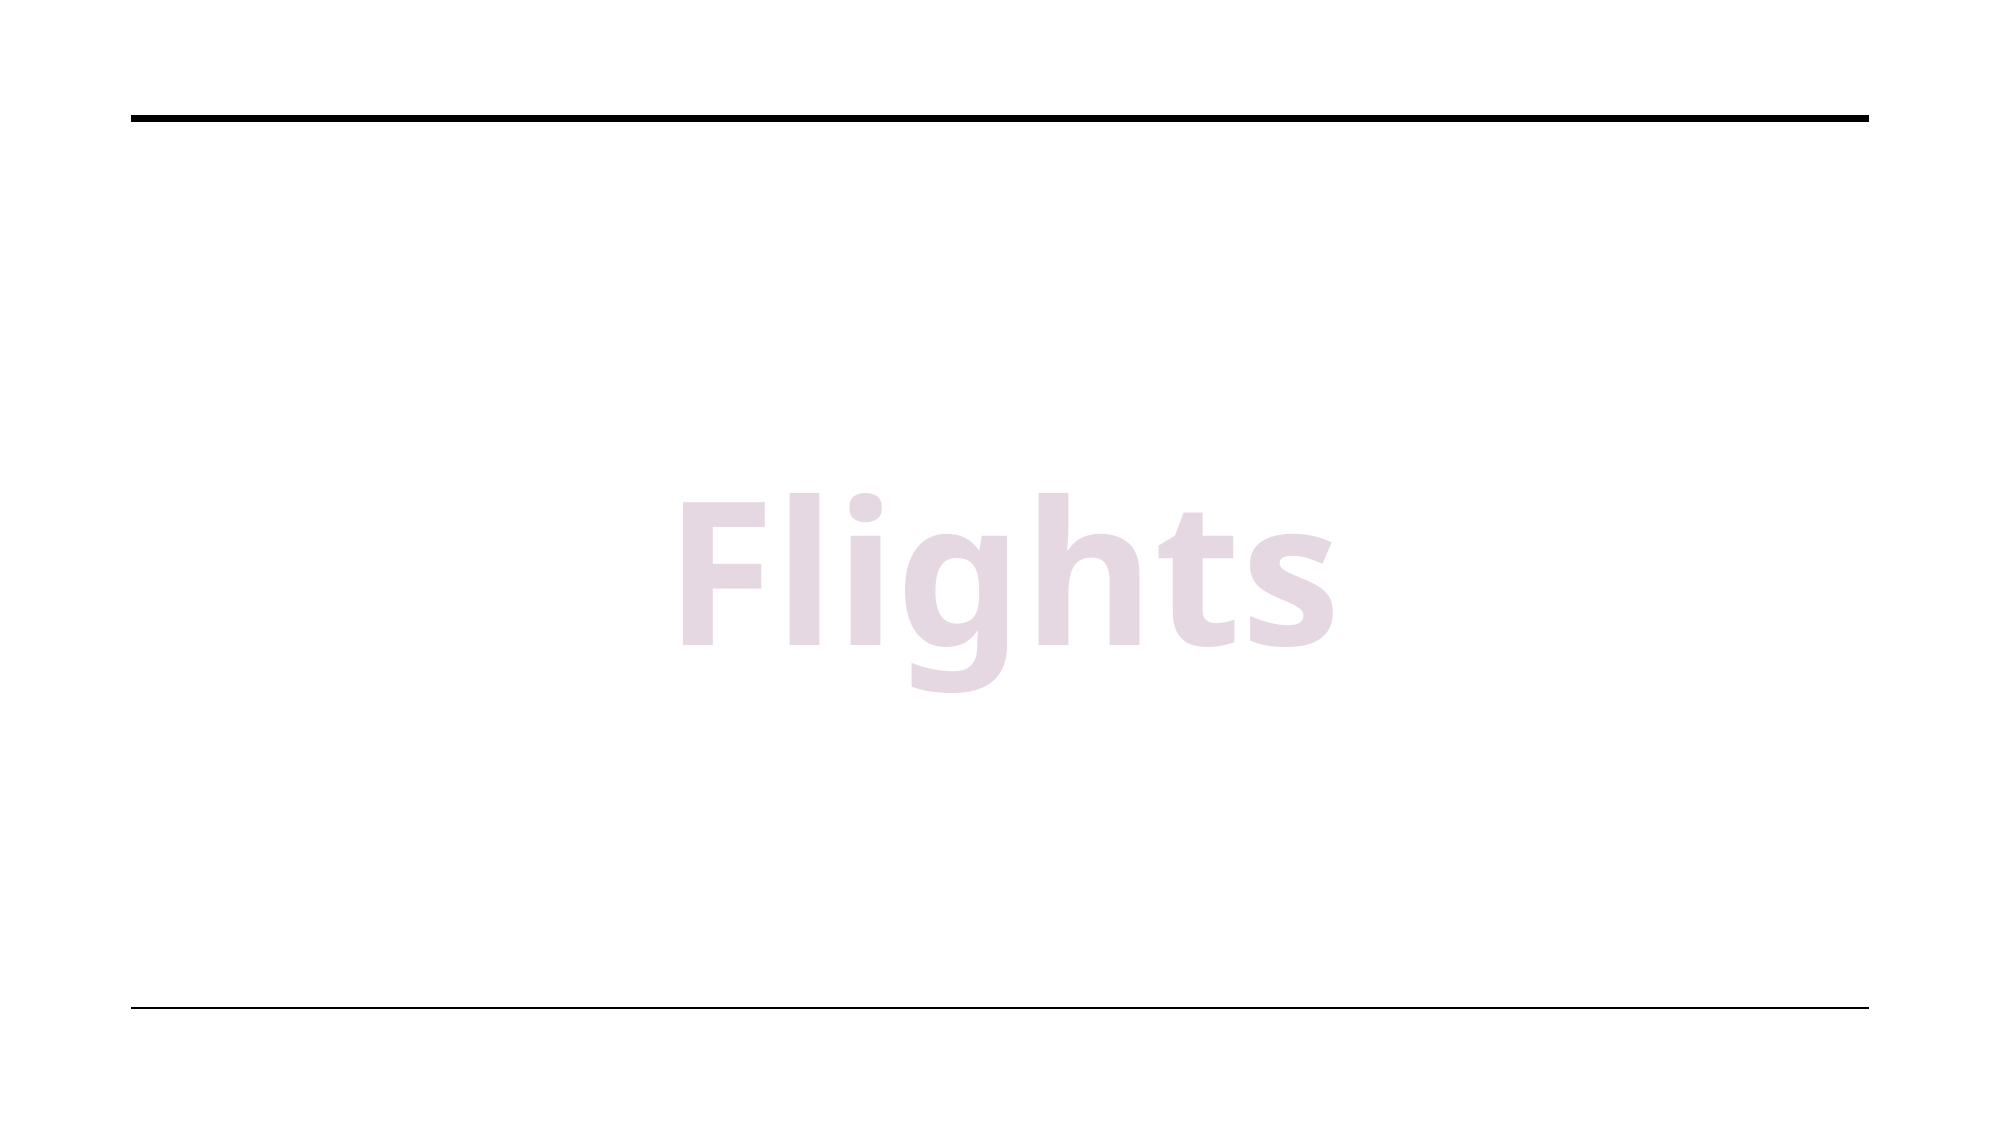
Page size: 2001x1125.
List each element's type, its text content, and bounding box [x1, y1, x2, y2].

text_box Flights [509, 438, 1497, 693]
